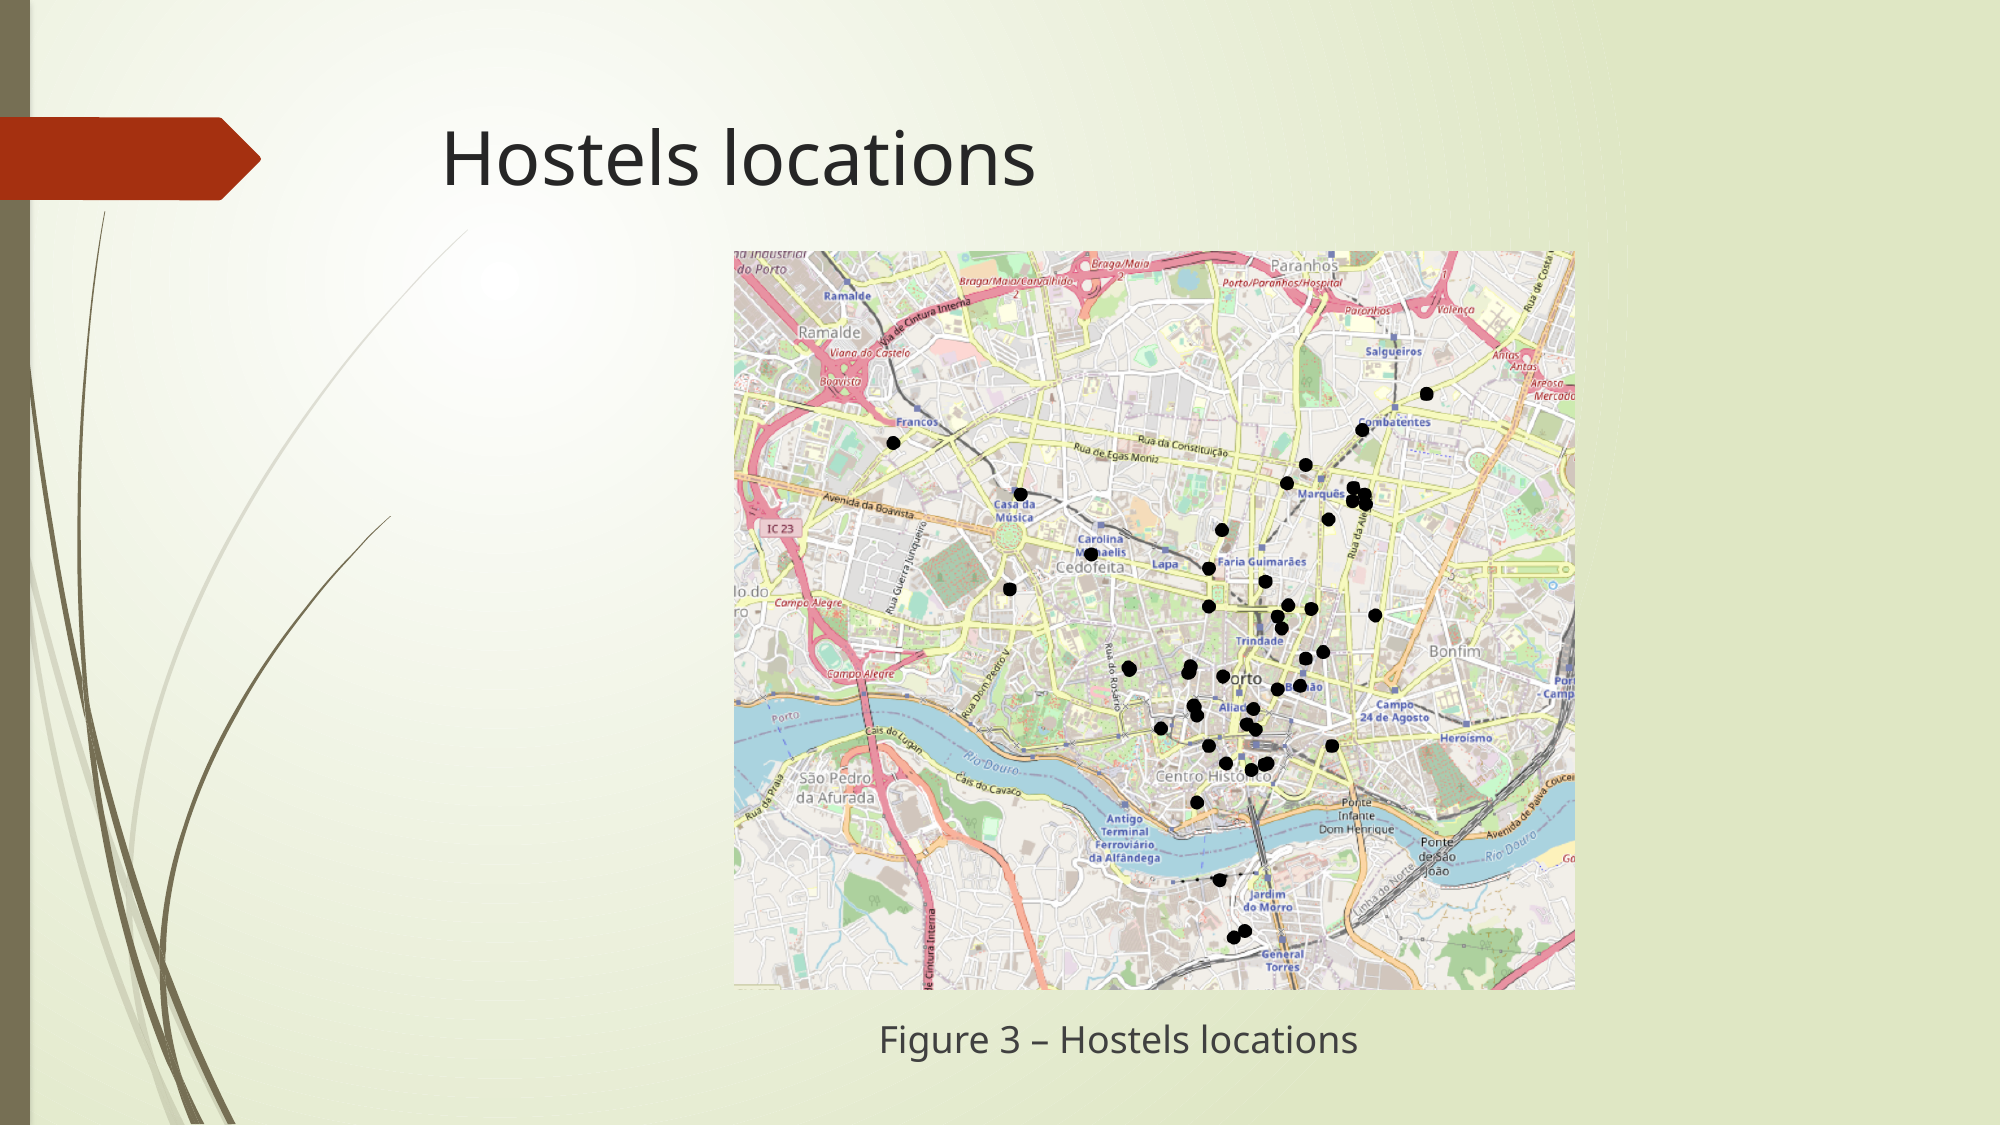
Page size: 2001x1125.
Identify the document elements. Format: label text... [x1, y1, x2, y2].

picture [733, 251, 1575, 990]
list Figure 3 – Hostels locations [424, 350, 1888, 1108]
title Hostels locations [425, 102, 1888, 313]
